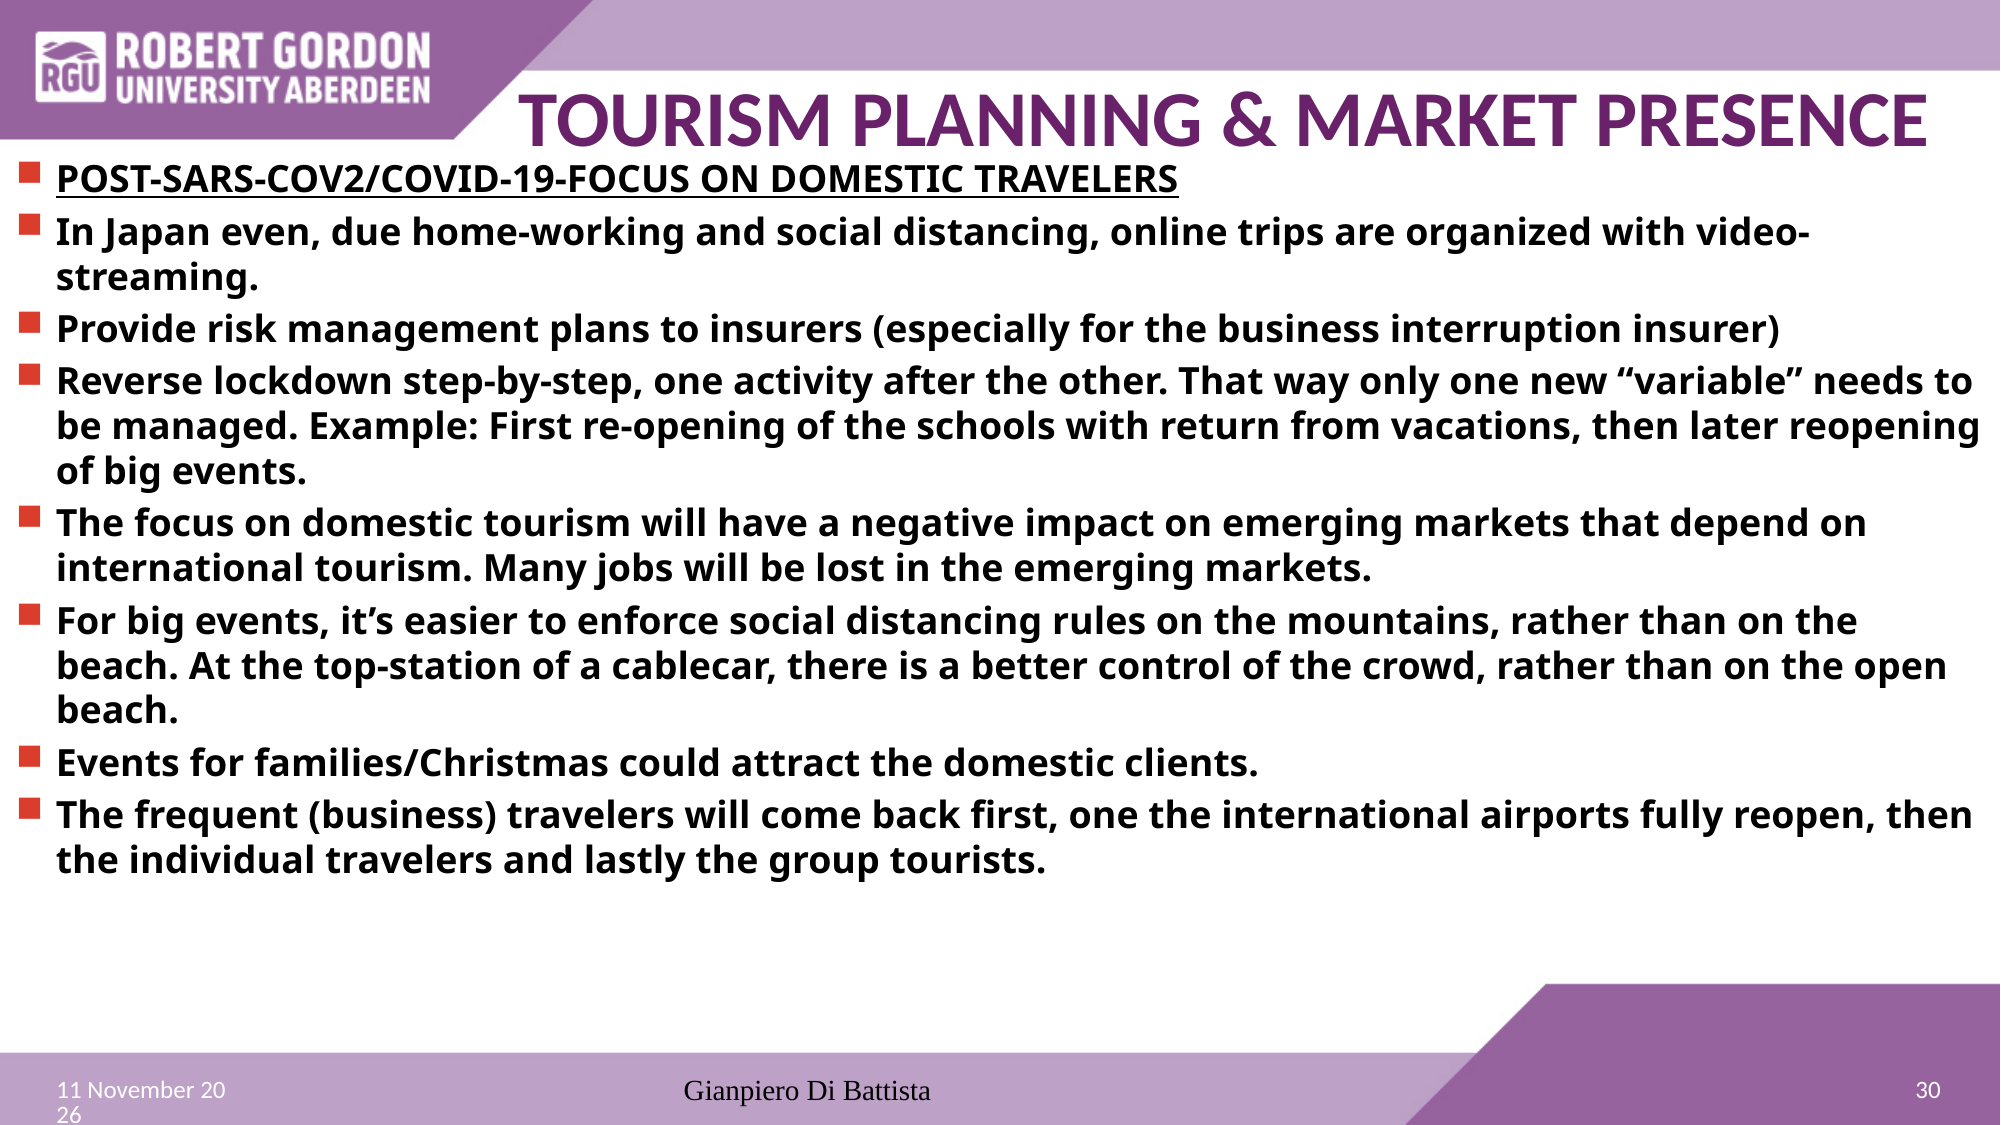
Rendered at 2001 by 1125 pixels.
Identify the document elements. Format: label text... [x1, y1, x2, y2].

slide_number 30 [1412, 1058, 1956, 1119]
text_box POST-SARS-COV2/COVID-19-FOCUS ON DOMESTIC TRAVELERS In Japan even, due home-working and social distancing, online trips are organized with video-streaming. Provide risk management plans to insurers (especially for the business interruption insurer) Reverse lockdown step-by-step, one activity after the other. That way only one new “variable” needs to be managed. Example: First re-opening of the schools with return from vacations, then later reopening of big events. The focus on domestic tourism will have a negative impact on emerging markets that depend on international tourism. Many jobs will be lost in the emerging markets. For big events, it’s easier to enforce social distancing rules on the mountains, rather than on the beach. At the top-station of a cablecar, there is a better control of the crowd, rather than on the open beach. Events for families/Christmas could attract the domestic clients. The frequent (business) travelers will come back first, one the international airports fully reopen, then the individual travelers and lastly the group tourists. [0, 147, 2000, 889]
footer Gianpiero Di Battista [284, 1058, 1330, 1119]
picture [0, 0, 2000, 147]
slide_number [41, 1058, 250, 1119]
title TOURISM PLANNING & MARKET PRESENCE [504, 70, 2000, 277]
picture [0, 889, 2000, 1125]
